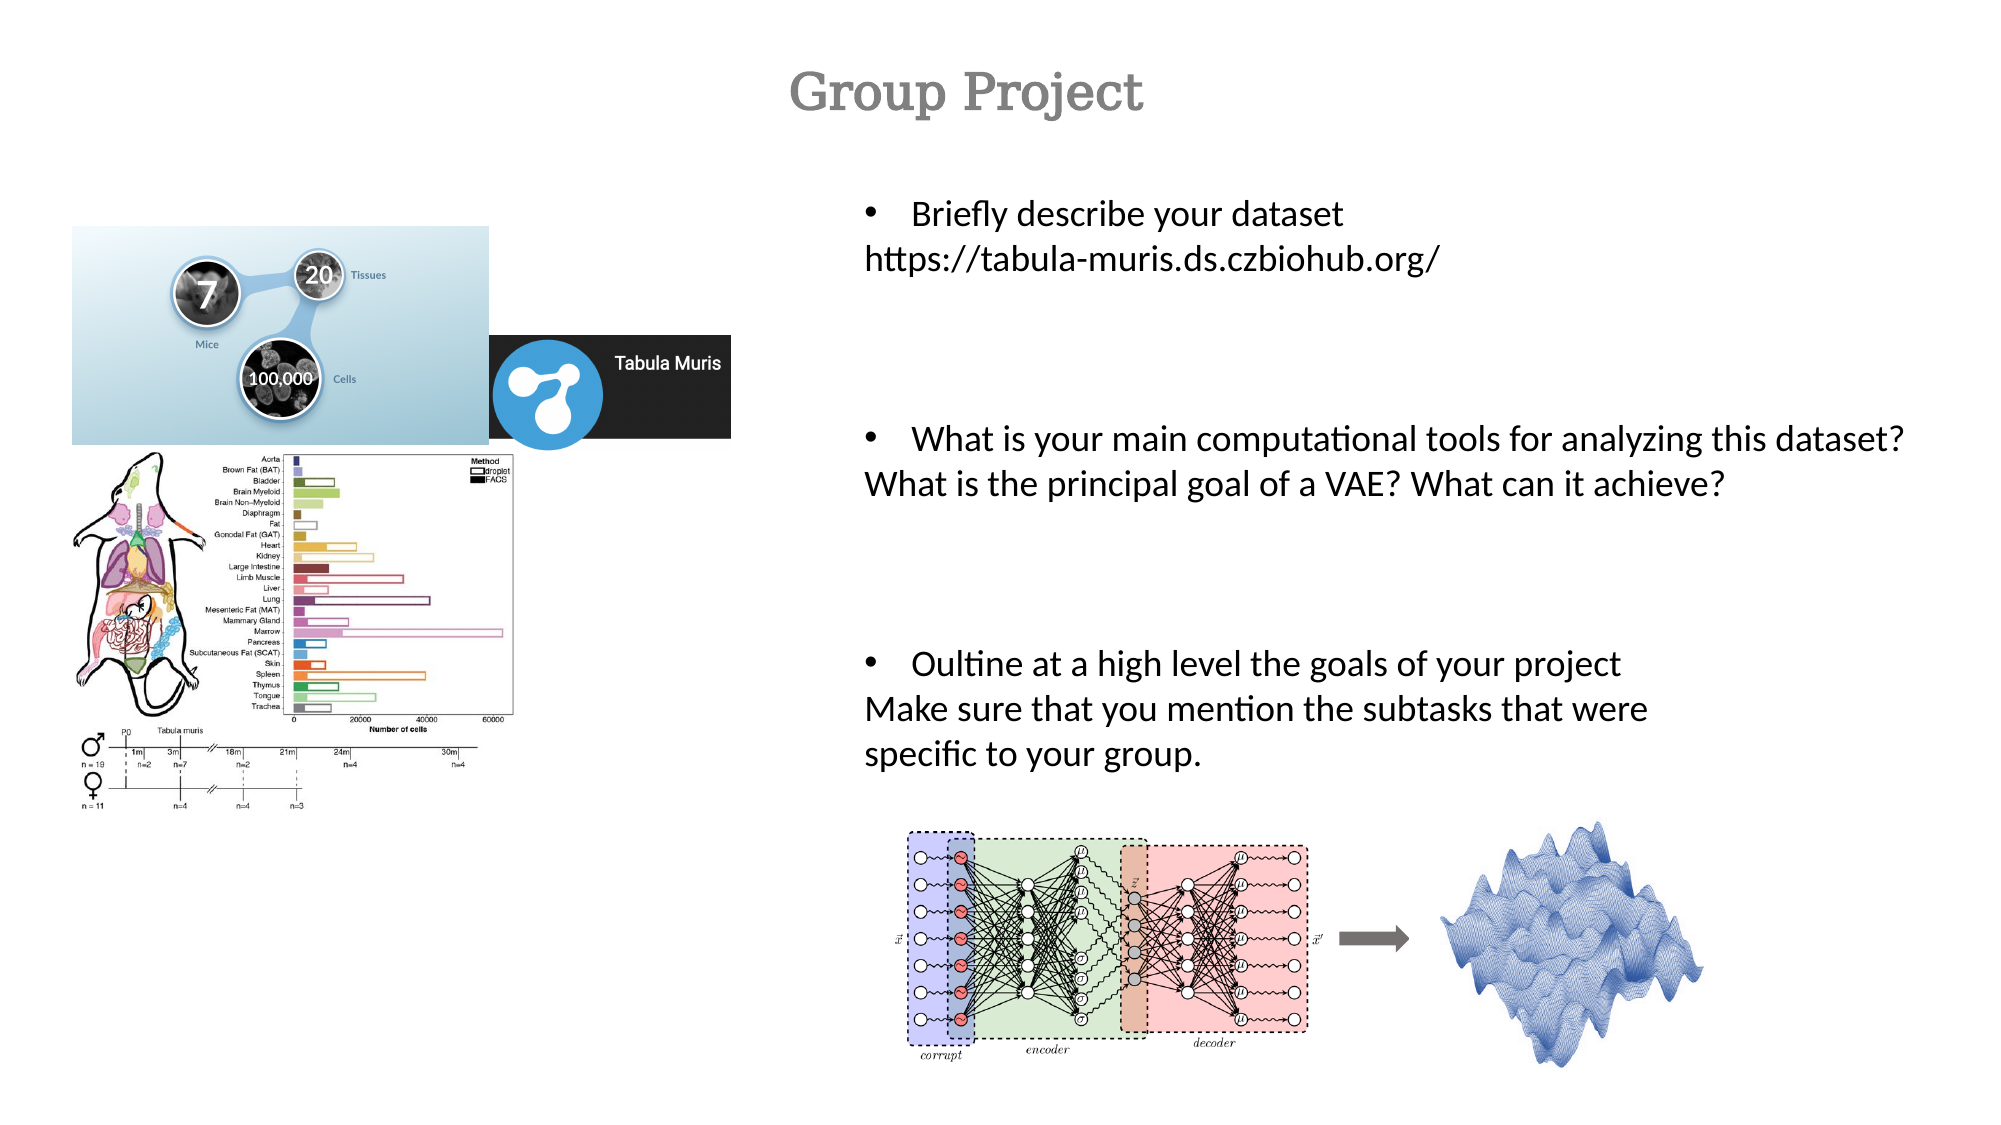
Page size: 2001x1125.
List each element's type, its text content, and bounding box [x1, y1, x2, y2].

picture [72, 226, 731, 812]
picture [890, 831, 1328, 1066]
text_box Briefly describe your dataset https://tabula-muris.ds.czbiohub.org/ What is your main computational tools for analyzing this dataset? What is the principal goal of a VAE? What can it achieve? Oultine at a high level the goals of your project Make sure that you mention the subtasks that were specific to your group. [849, 181, 1922, 782]
text_box [1338, 922, 1409, 955]
picture [1409, 816, 1747, 1069]
text_box Group Project [451, 0, 1481, 187]
